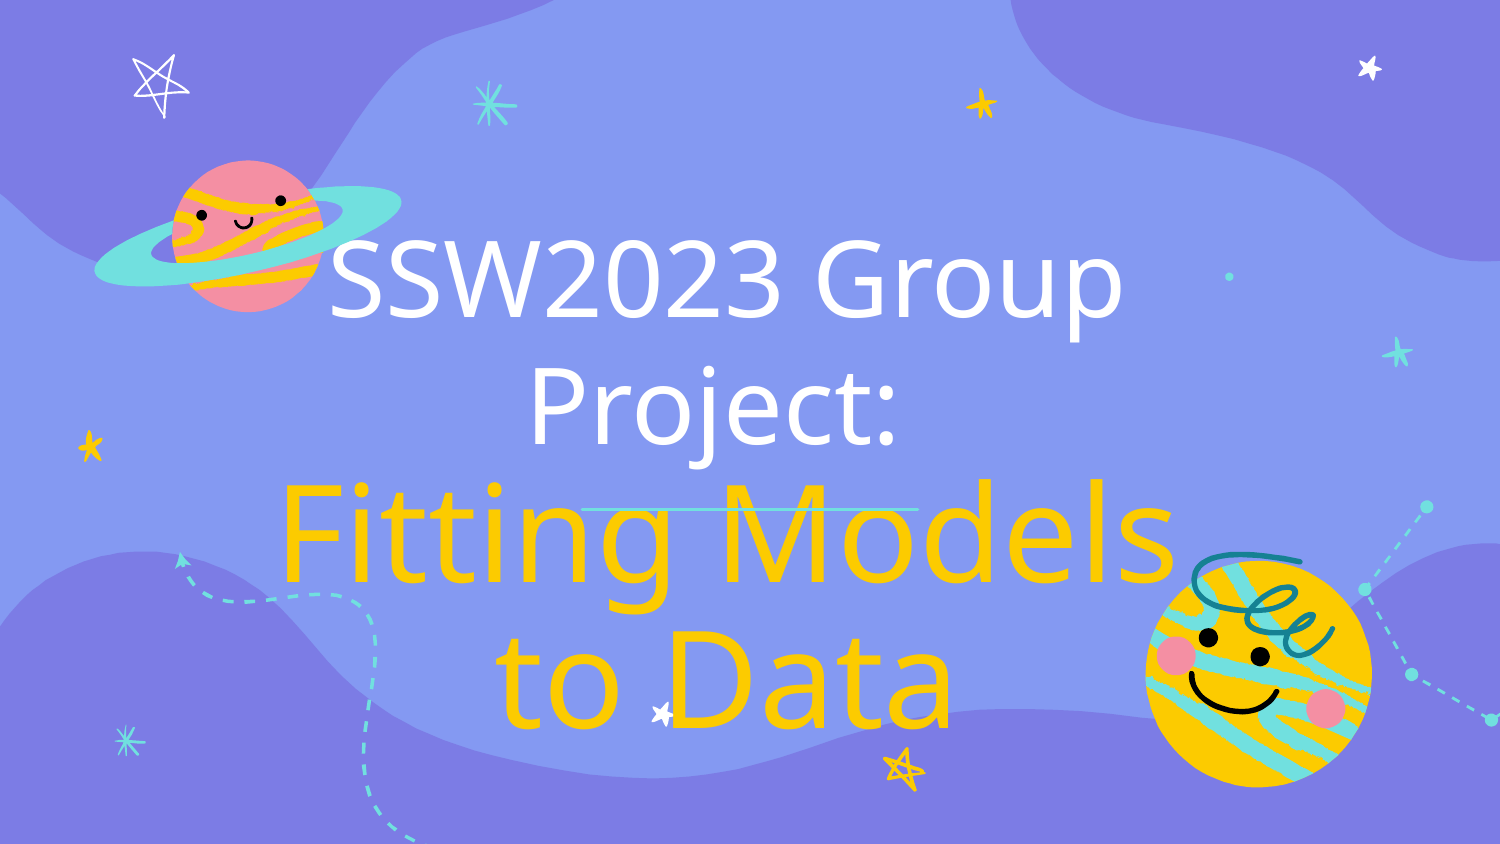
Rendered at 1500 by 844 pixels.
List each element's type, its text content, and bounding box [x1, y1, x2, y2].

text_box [1145, 551, 1373, 788]
title SSW2023 Group Project: Fitting Models to Data [196, 196, 1258, 706]
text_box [88, 116, 408, 356]
